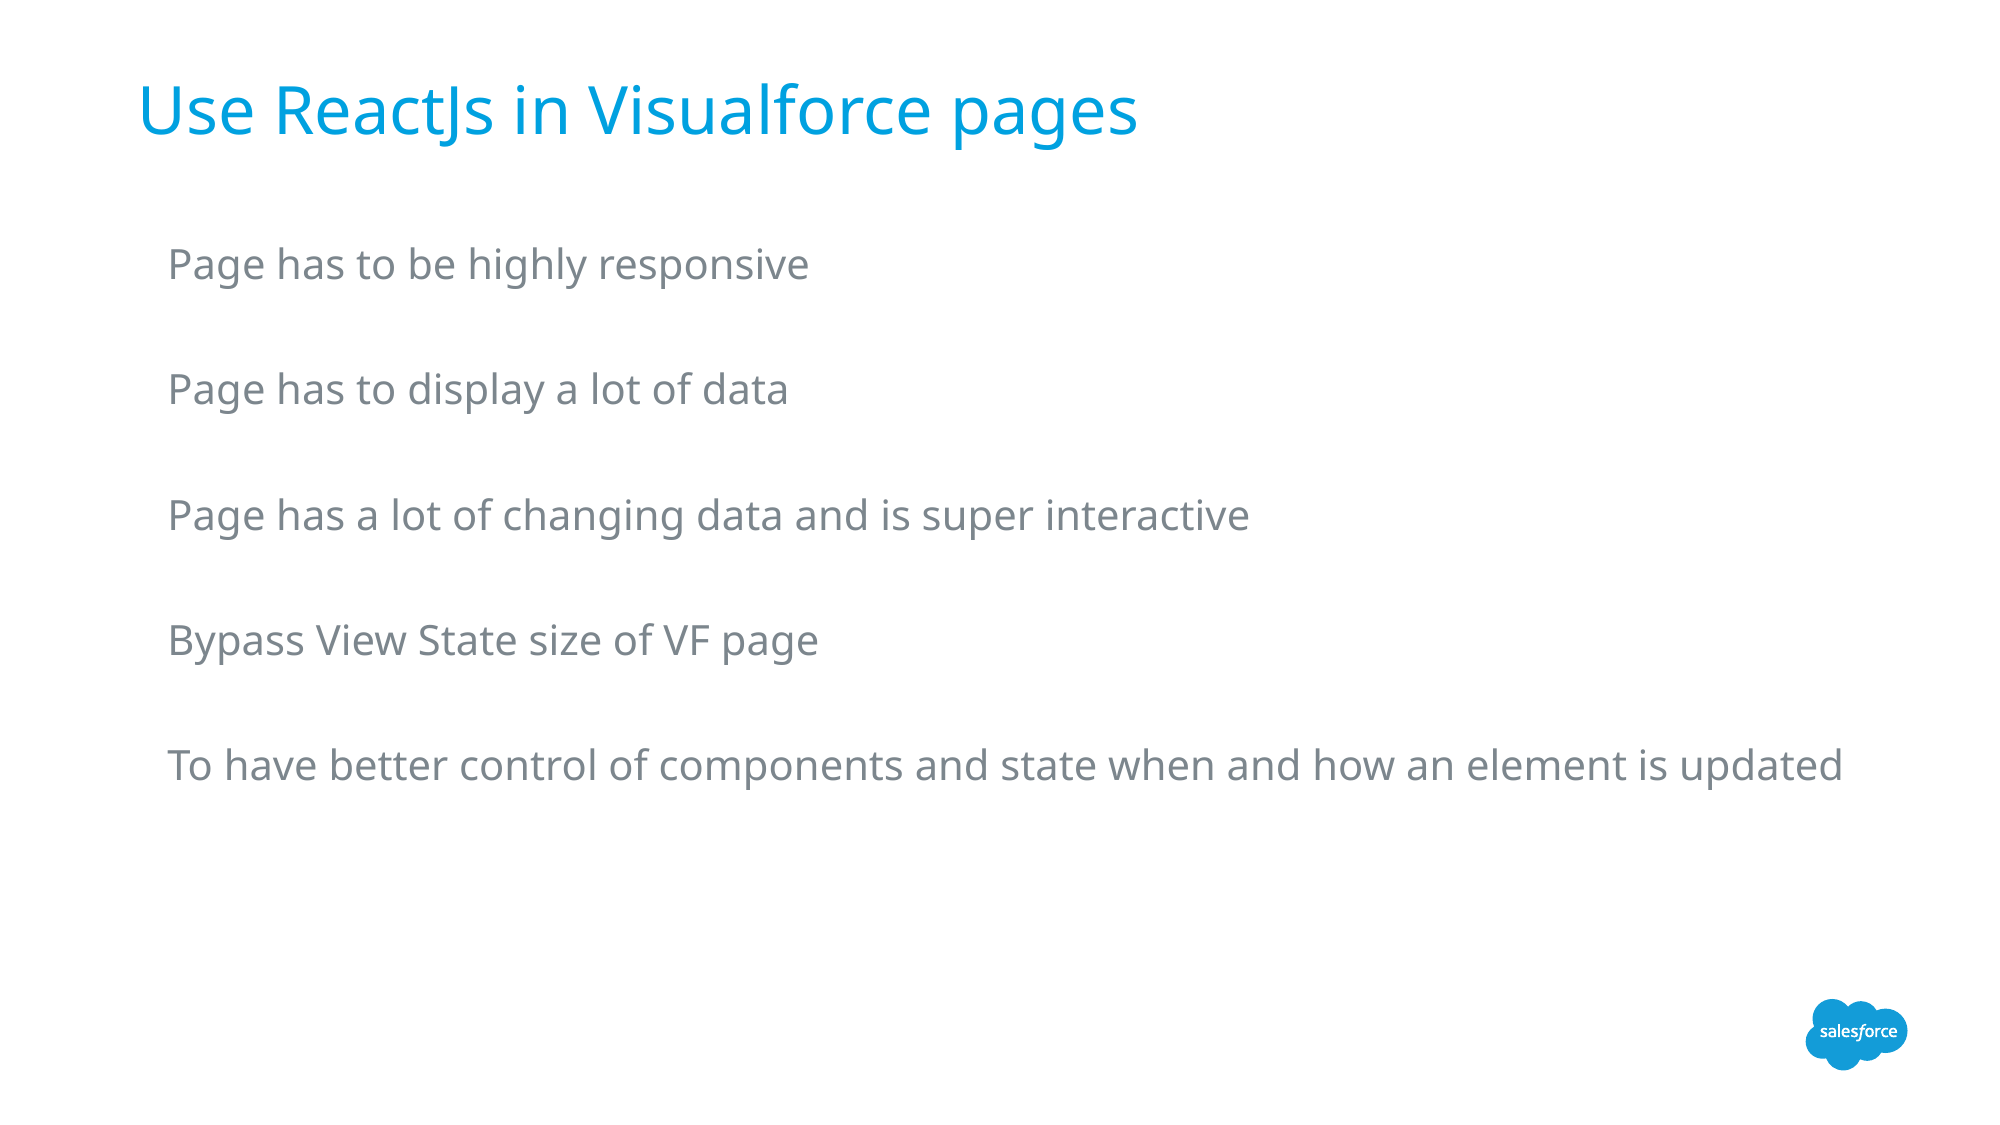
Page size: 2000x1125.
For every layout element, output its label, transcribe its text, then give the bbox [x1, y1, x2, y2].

title Use ReactJs in Visualforce pages [137, 0, 1862, 150]
list Page has to be highly responsive Page has to display a lot of data Page has a lot of changing data and is super interactive Bypass View State size of VF page To have better control of components and state when and how an element is updated [137, 237, 1862, 1014]
